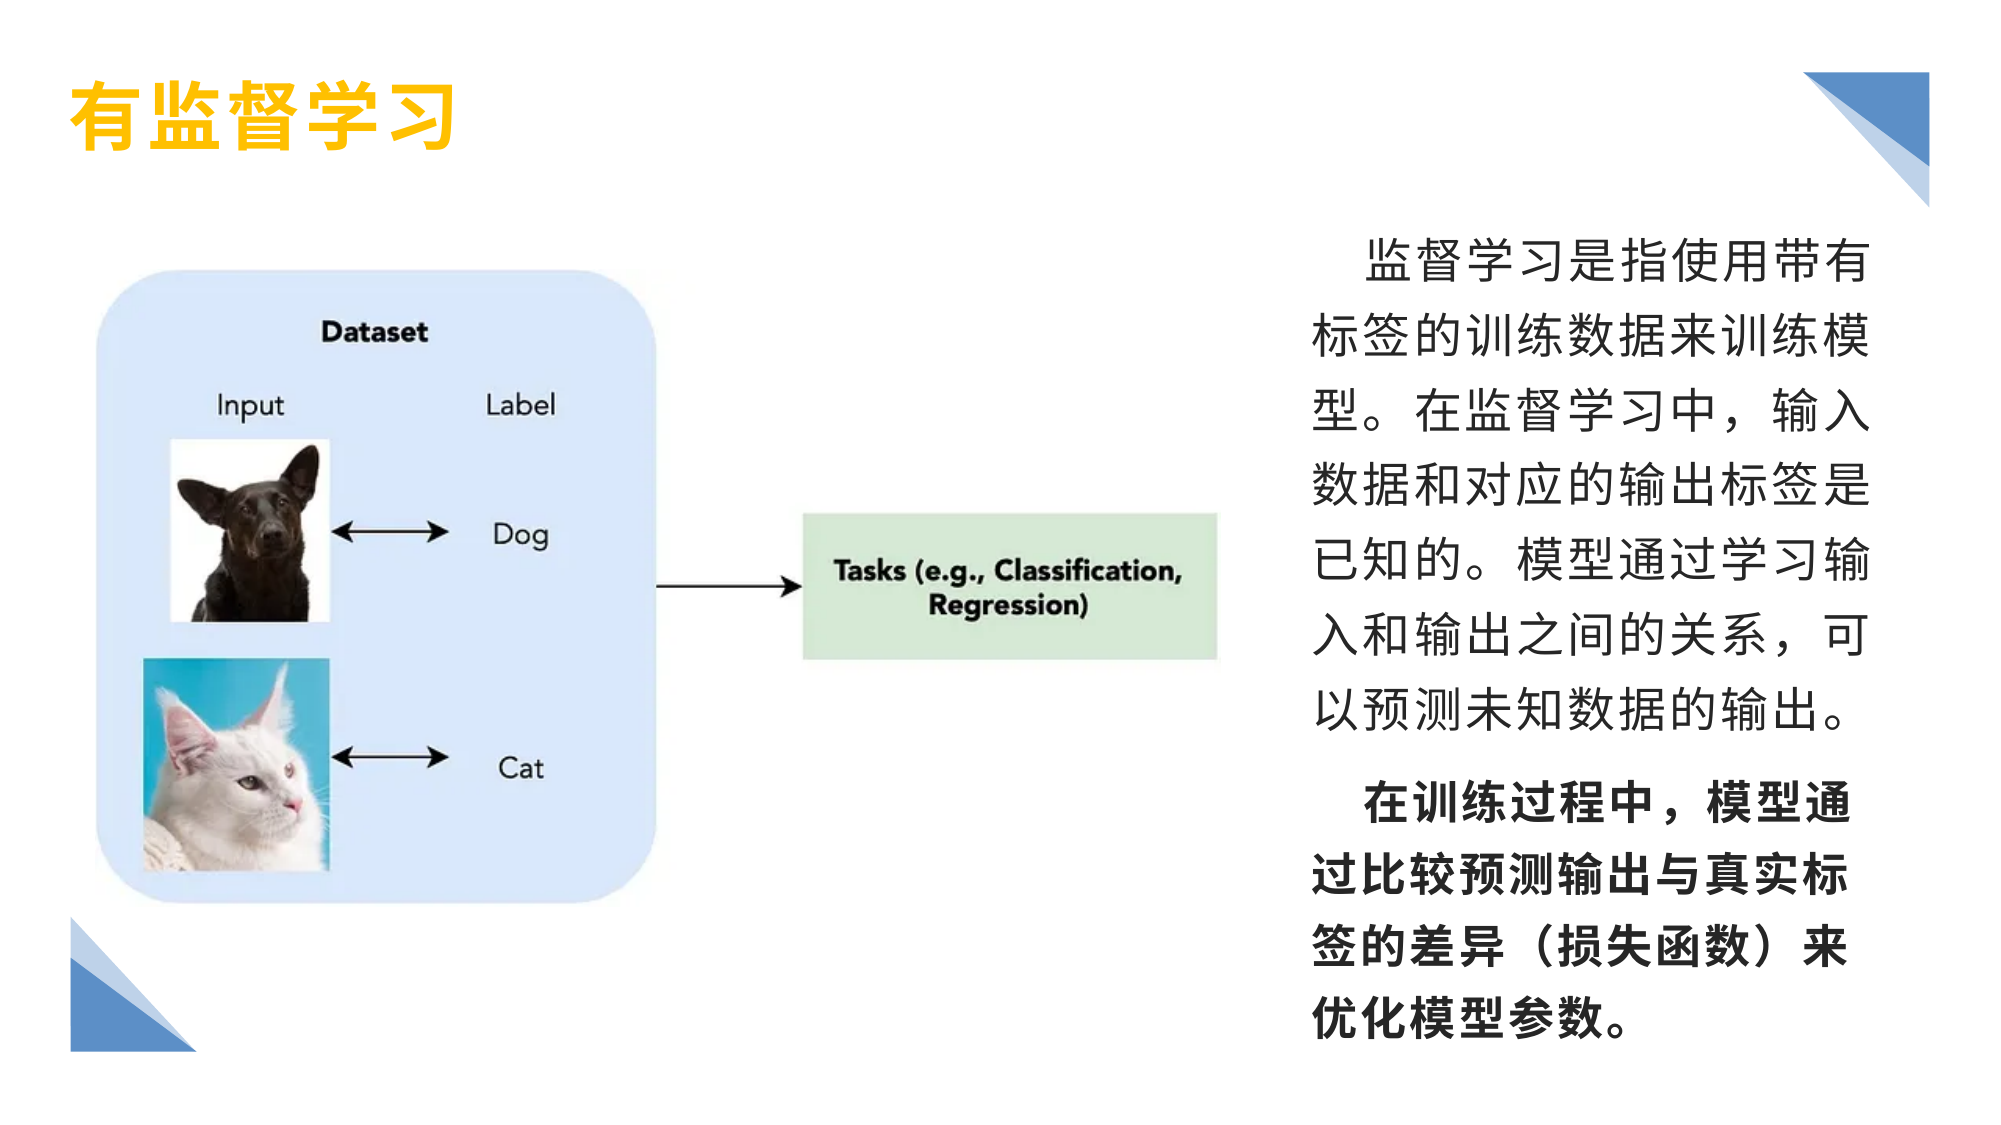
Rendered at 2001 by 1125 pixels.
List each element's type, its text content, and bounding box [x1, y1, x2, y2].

list 监督学习是指使用带有标签的训练数据来训练模型。在监督学习中，输入数据和对应的输出标签是已知的。模型通过学习输入和输出之间的关系，可以预测未知数据的输出。 在训练过程中，模型通过比较预测输出与真实标签的差异（损失函数）来优化模型参数。 [1295, 213, 1898, 1057]
title 有监督学习 [51, 54, 1631, 174]
picture [95, 269, 1221, 907]
